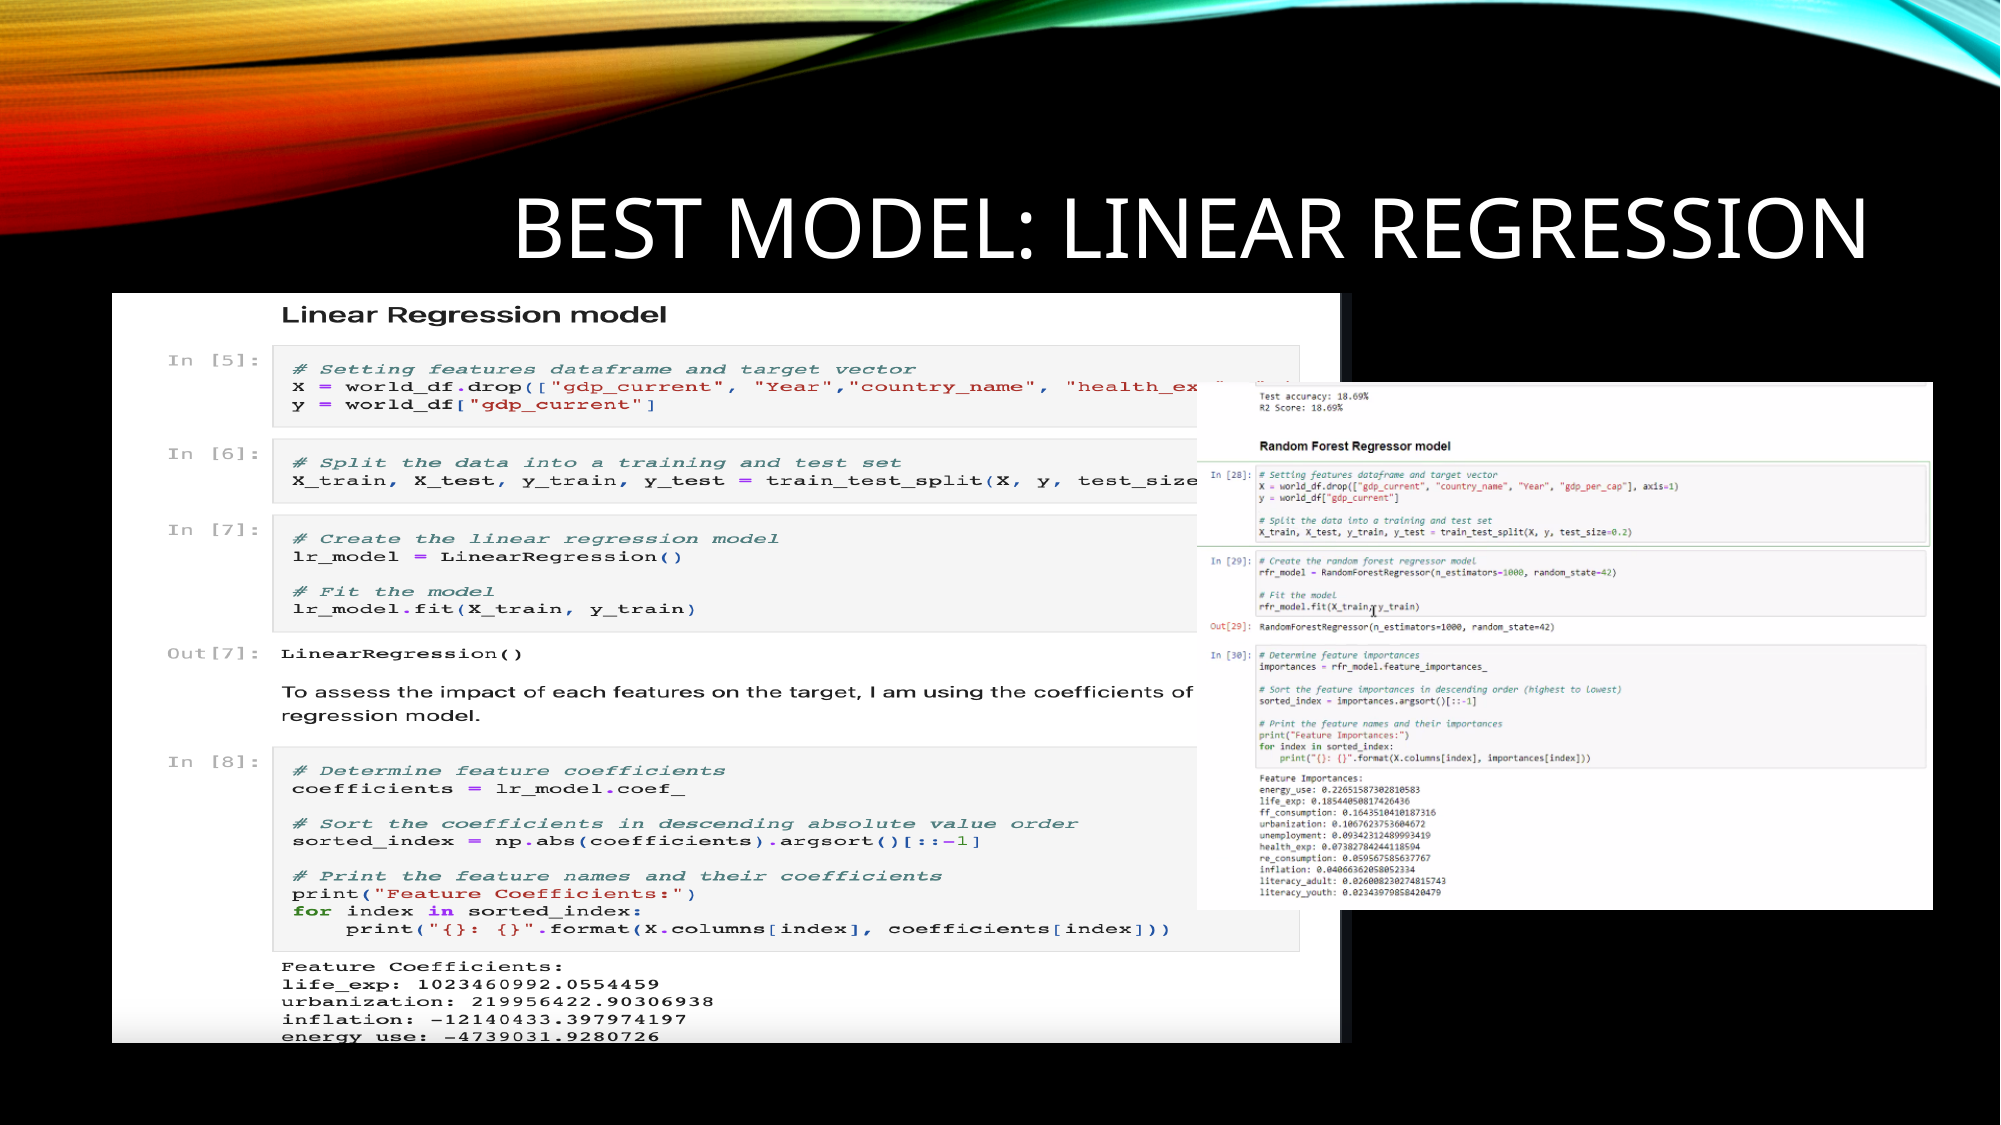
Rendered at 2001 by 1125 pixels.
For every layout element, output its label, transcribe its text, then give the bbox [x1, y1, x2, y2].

title Best MODEL: Linear Regression [474, 125, 1888, 338]
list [112, 293, 1352, 1043]
picture [1197, 382, 1934, 911]
picture [0, 0, 2000, 237]
